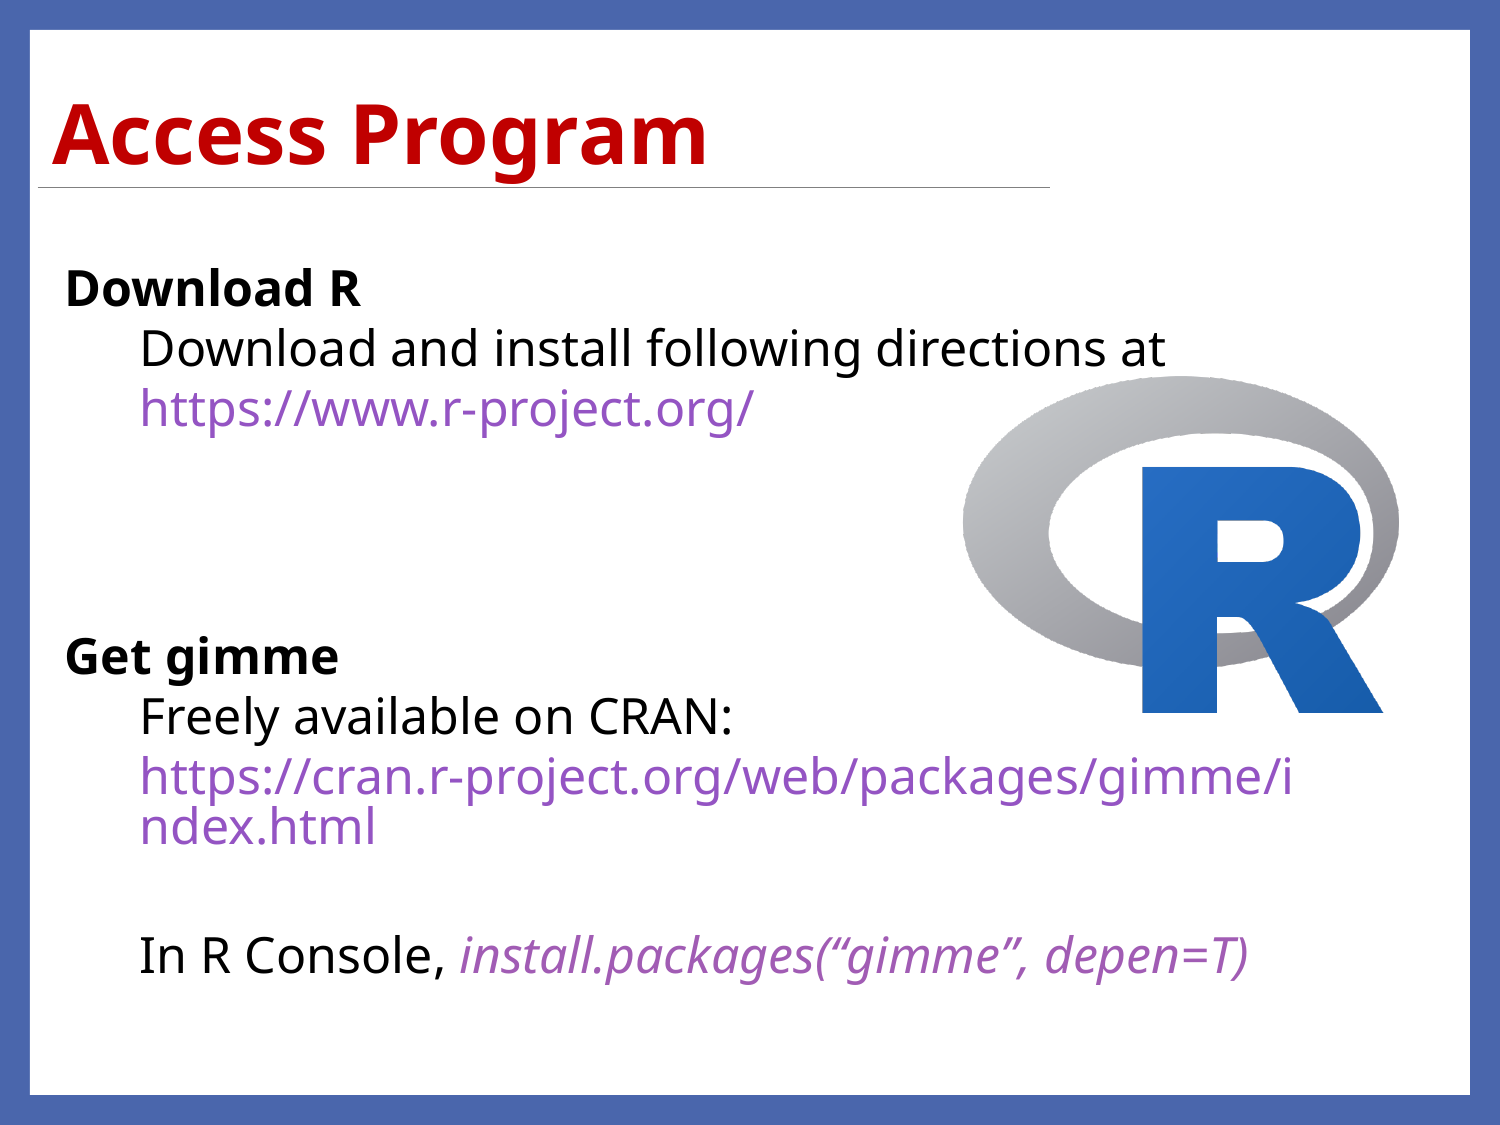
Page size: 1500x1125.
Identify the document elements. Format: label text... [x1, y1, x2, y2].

picture [962, 374, 1401, 715]
title Access Program [37, 24, 1463, 250]
text_box Download R Download and install following directions at https://www.r-project.org/ Get gimme Freely available on CRAN: https://cran.r-project.org/web/packages/gimme/index.html In R Console, install.packages(“gimme”, depen=T) [49, 249, 1325, 941]
